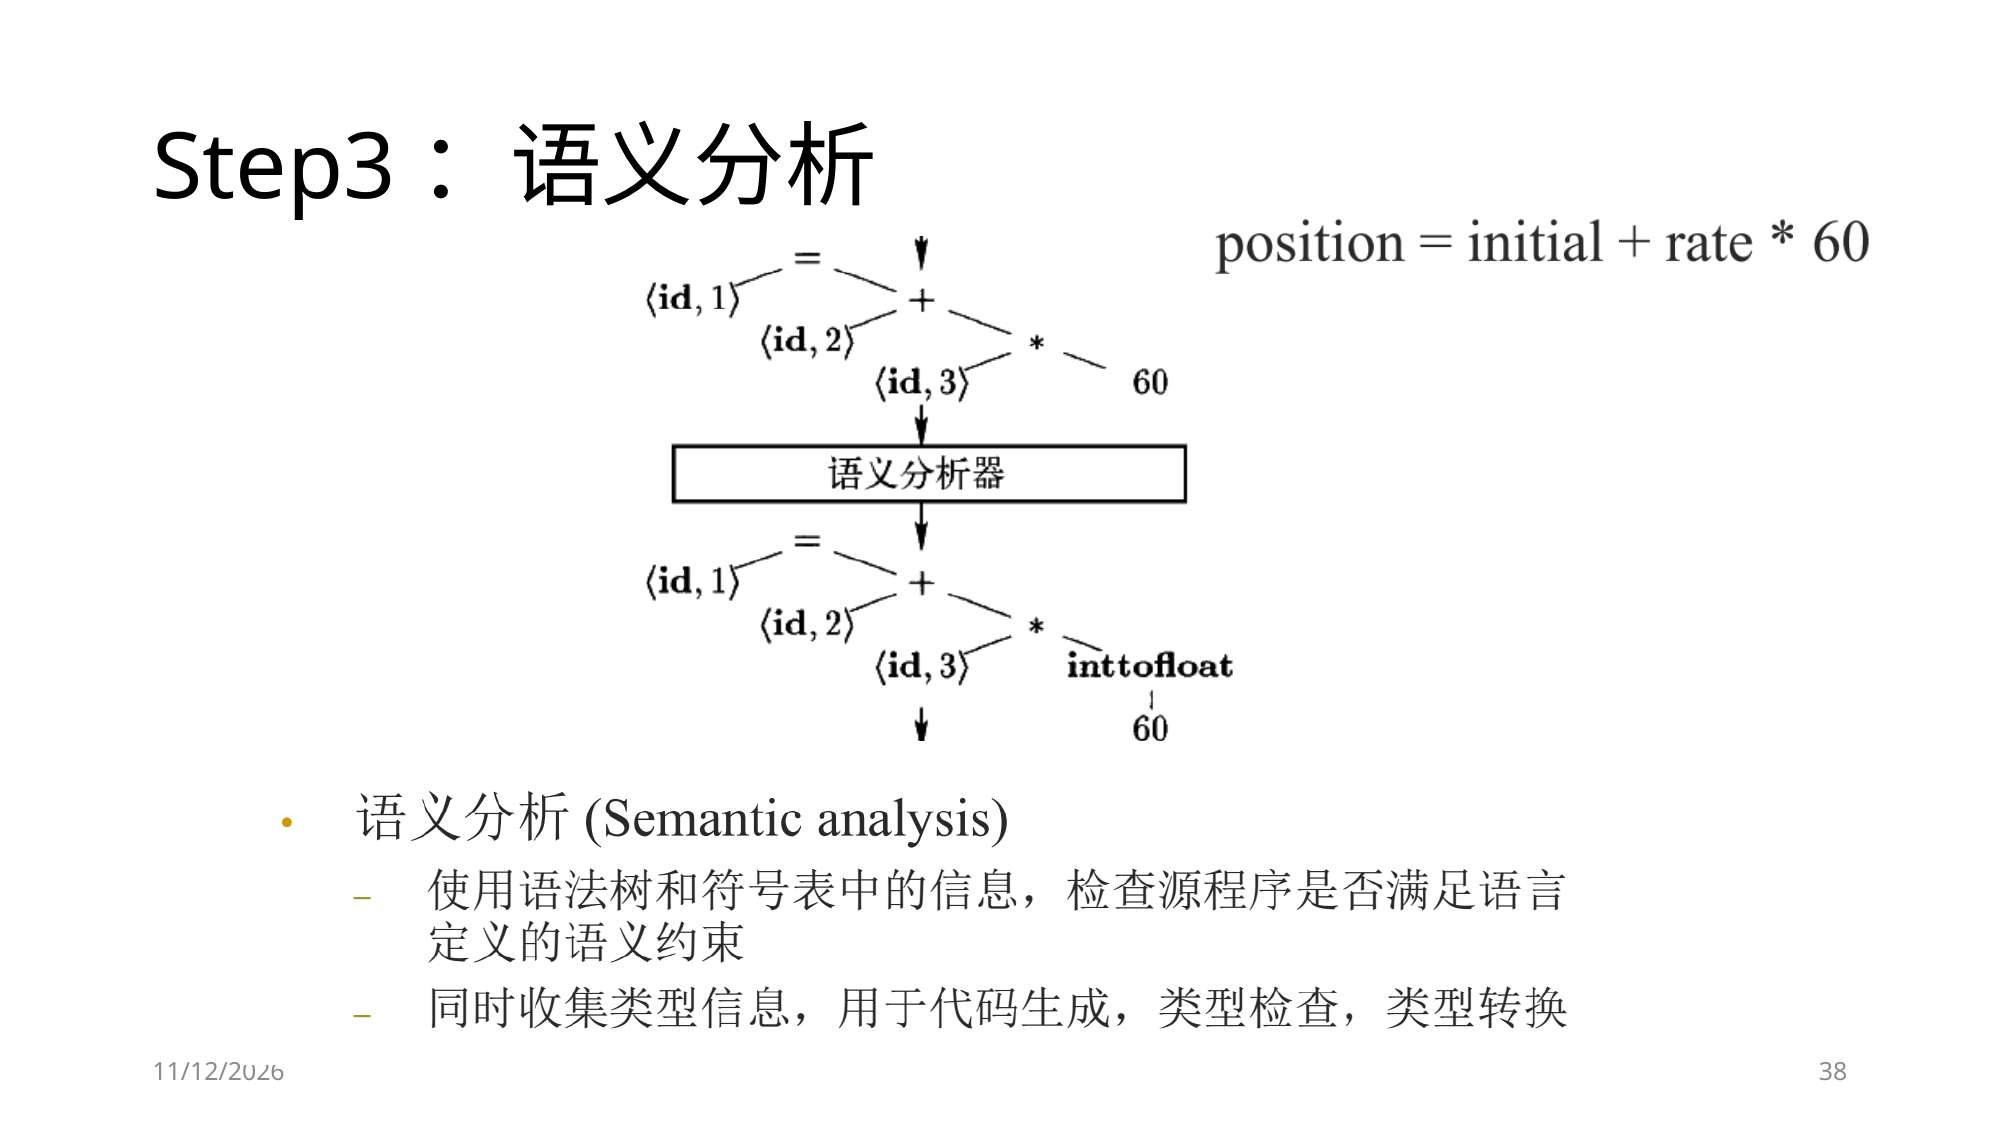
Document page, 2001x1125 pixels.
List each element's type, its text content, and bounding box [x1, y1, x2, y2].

picture [240, 203, 1895, 1065]
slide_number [137, 1042, 588, 1103]
slide_number 38 [1412, 1042, 1863, 1103]
title Step3：语义分析 [137, 59, 1863, 278]
